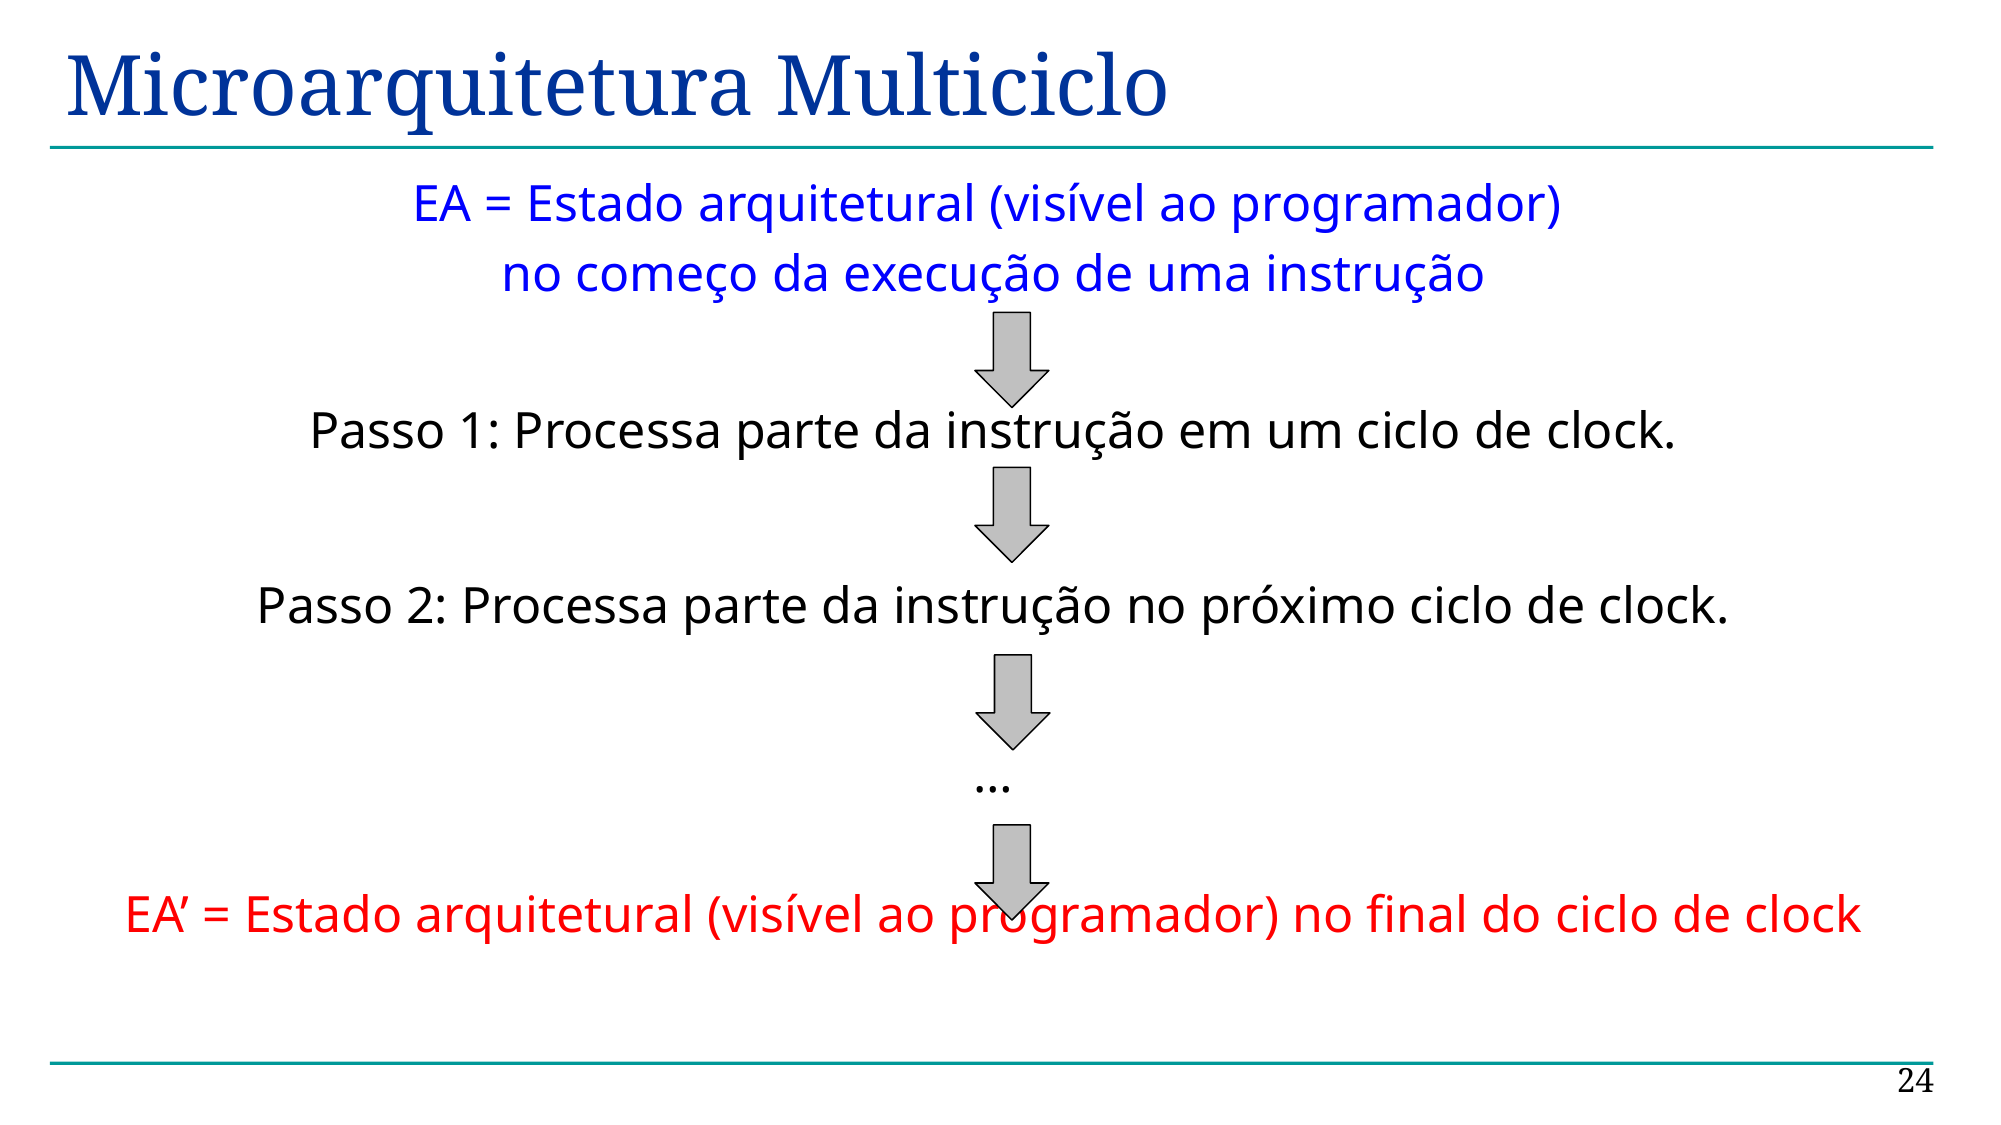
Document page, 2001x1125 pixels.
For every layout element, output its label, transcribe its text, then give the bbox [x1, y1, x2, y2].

text_box [974, 824, 1049, 921]
text_box [974, 467, 1049, 563]
text_box [976, 654, 1050, 750]
list EA = Estado arquitetural (visível ao programador) no começo da execução de uma instrução Passo 1: Processa parte da instrução em um ciclo de clock. Passo 2: Processa parte da instrução no próximo ciclo de clock. … EA’ = Estado arquitetural (visível ao programador) no final do ciclo de clock [50, 163, 1938, 1050]
slide_number 24 [1482, 1036, 1950, 1112]
title Microarquitetura Multiciclo [50, 24, 1938, 143]
text_box [974, 312, 1049, 408]
